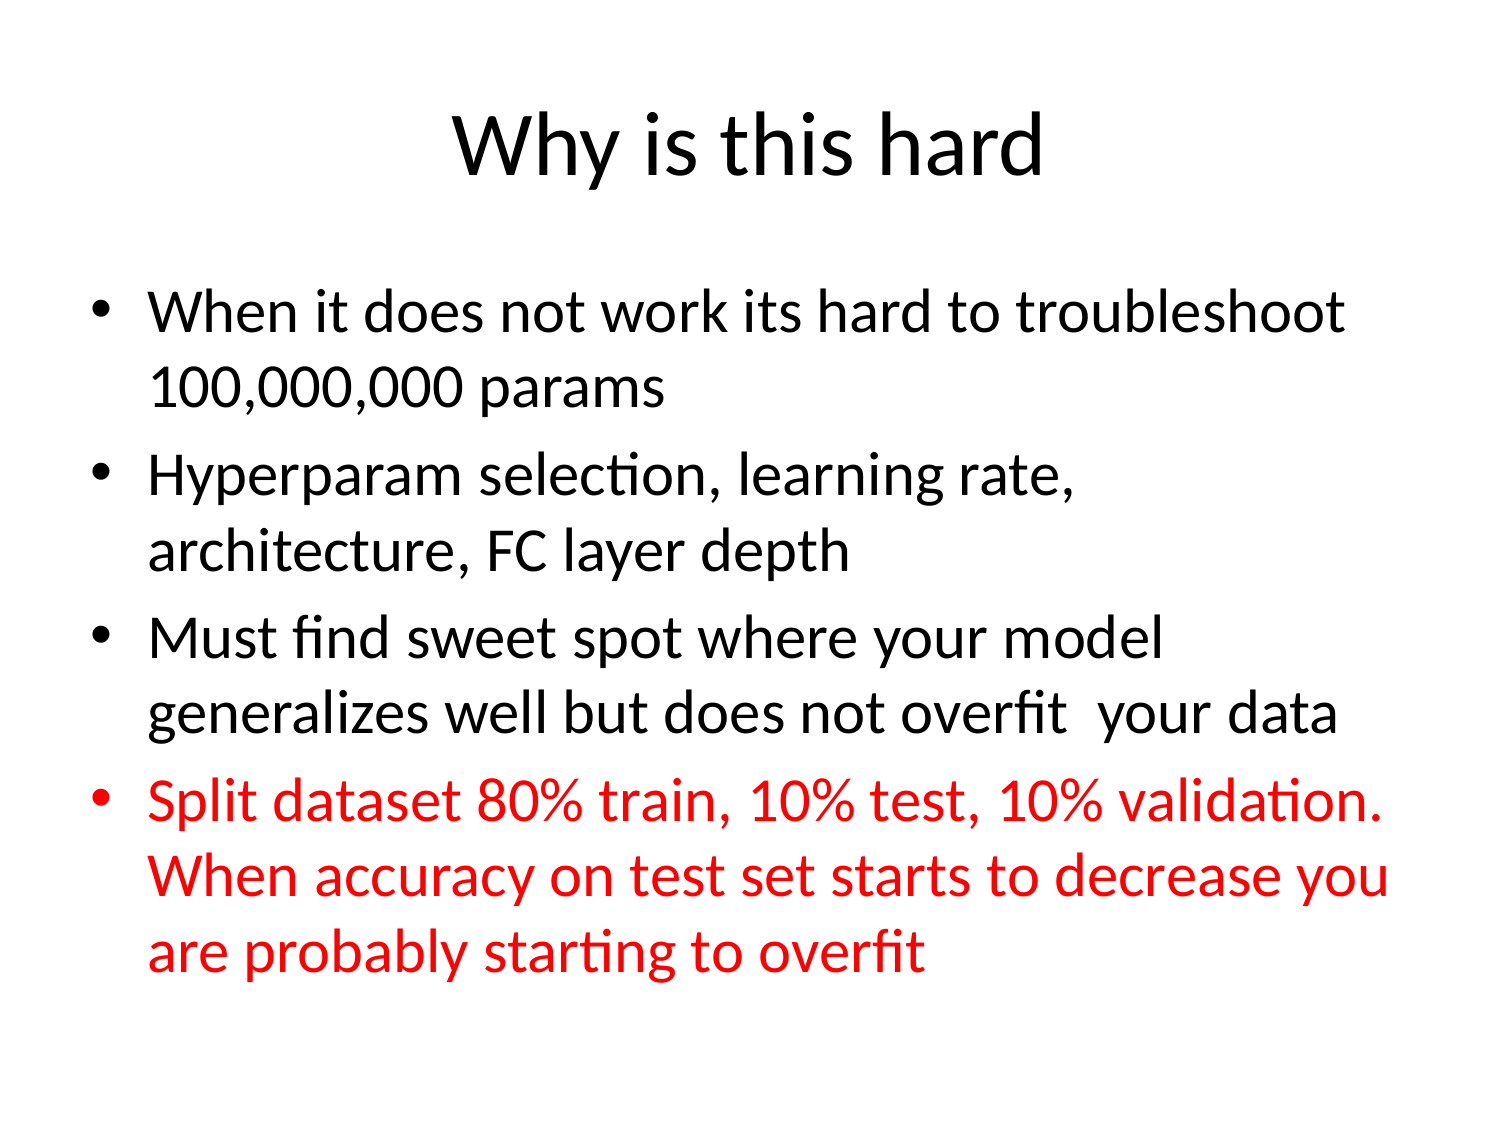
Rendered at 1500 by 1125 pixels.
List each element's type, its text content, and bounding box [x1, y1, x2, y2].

list When it does not work its hard to troubleshoot 100,000,000 params Hyperparam selection, learning rate, architecture, FC layer depth Must find sweet spot where your model generalizes well but does not overfit your data Split dataset 80% train, 10% test, 10% validation. When accuracy on test set starts to decrease you are probably starting to overfit [75, 262, 1425, 1005]
title Why is this hard [75, 45, 1425, 233]
